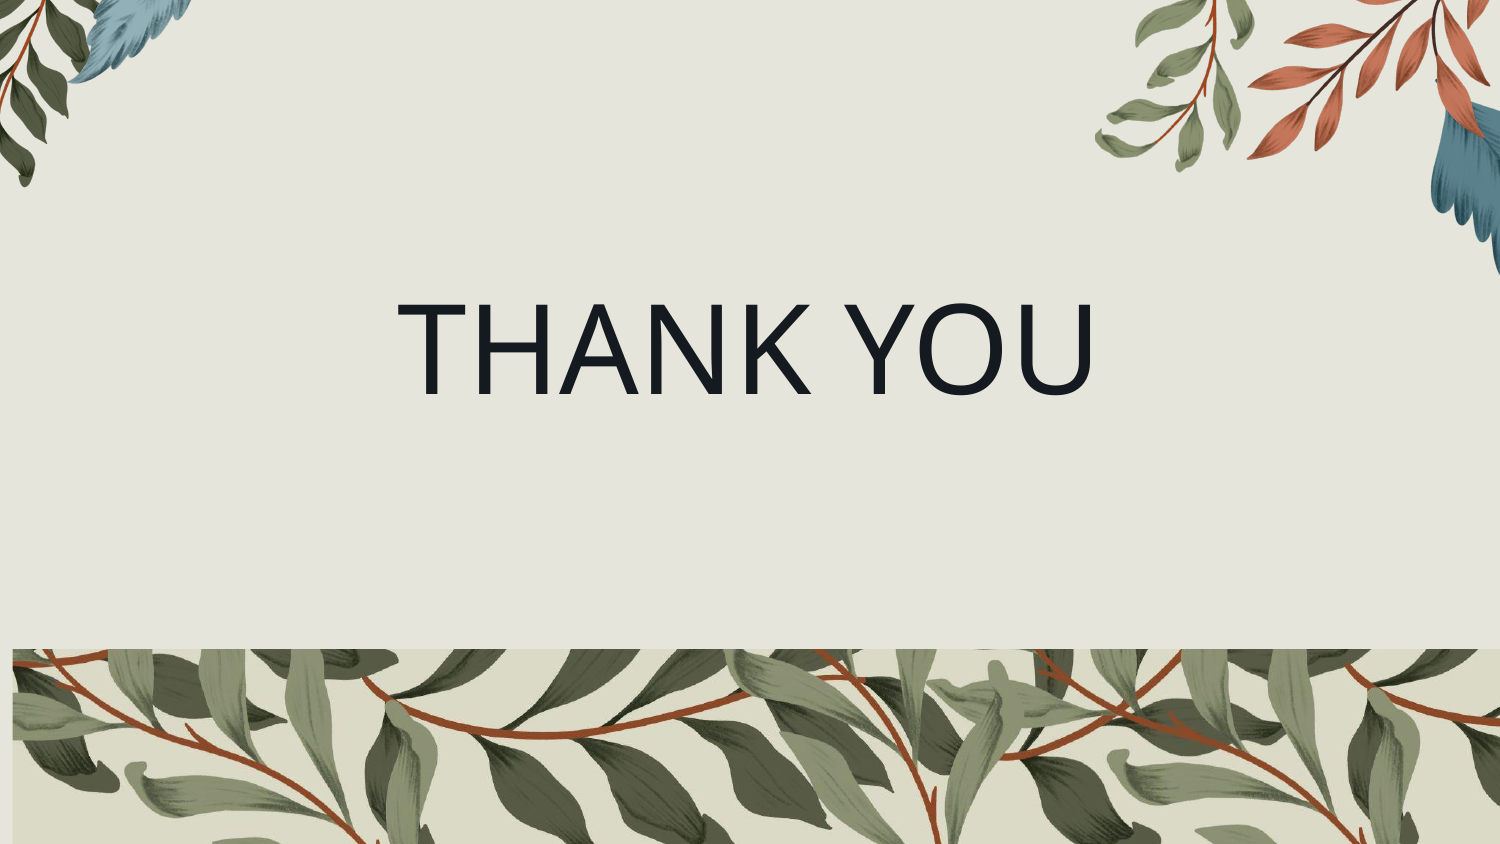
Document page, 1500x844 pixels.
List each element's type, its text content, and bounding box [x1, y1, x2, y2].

title THANK YOU [145, 245, 1355, 472]
picture [0, 0, 220, 205]
picture [12, 648, 1500, 844]
picture [1095, 0, 1500, 349]
